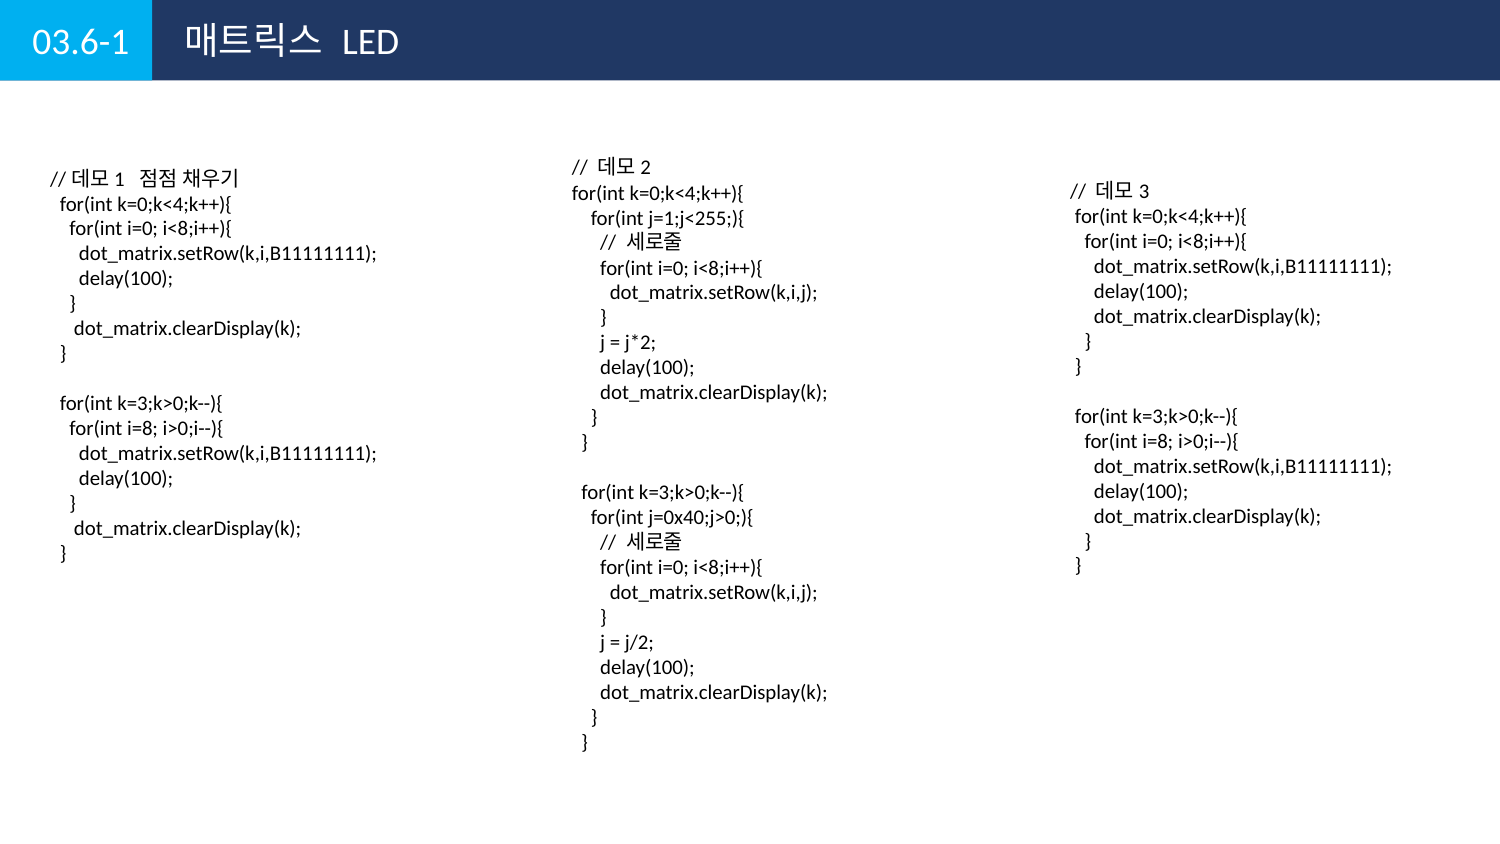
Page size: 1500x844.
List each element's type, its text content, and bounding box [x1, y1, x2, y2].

text_box // 데모3 for(int k=0;k<4;k++){ for(int i=0; i<8;i++){ dot_matrix.setRow(k,i,B11111111); delay(100); dot_matrix.clearDisplay(k); } } for(int k=3;k>0;k--){ for(int i=8; i>0;i--){ dot_matrix.setRow(k,i,B11111111); delay(100); dot_matrix.clearDisplay(k); } } [1050, 170, 1459, 585]
text_box [0, 0, 153, 81]
text_box [153, 0, 1500, 81]
text_box 03.6-1 [17, 9, 153, 70]
text_box // 데모2 for(int k=0;k<4;k++){ for(int j=1;j<255;){ // 세로줄 for(int i=0; i<8;i++){ dot_matrix.setRow(k,i,j); } j = j*2; delay(100); dot_matrix.clearDisplay(k); } } for(int k=3;k>0;k--){ for(int j=0x40;j>0;){ // 세로줄 for(int i=0; i<8;i++){ dot_matrix.setRow(k,i,j); } j = j/2; delay(100); dot_matrix.clearDisplay(k); } } [557, 146, 889, 761]
text_box 매트릭스 LED [169, 9, 945, 70]
text_box //데모1 점점 채우기 for(int k=0;k<4;k++){ for(int i=0; i<8;i++){ dot_matrix.setRow(k,i,B11111111); delay(100); } dot_matrix.clearDisplay(k); } for(int k=3;k>0;k--){ for(int i=8; i>0;i--){ dot_matrix.setRow(k,i,B11111111); delay(100); } dot_matrix.clearDisplay(k); } [35, 157, 438, 573]
